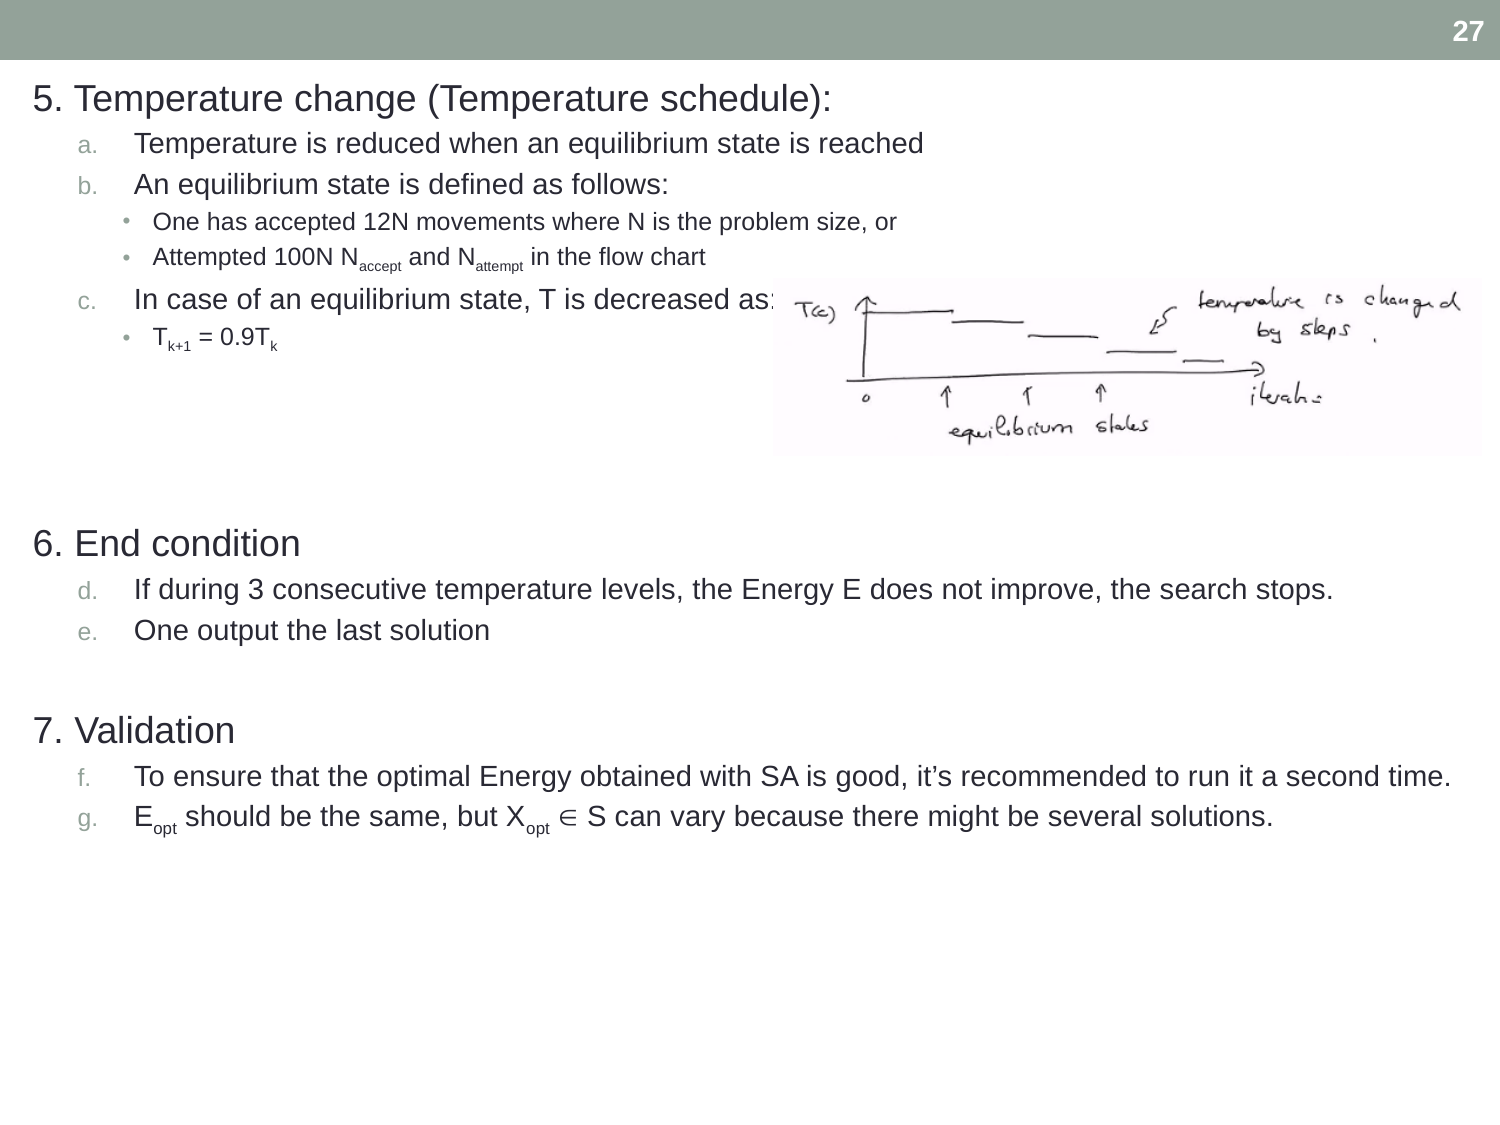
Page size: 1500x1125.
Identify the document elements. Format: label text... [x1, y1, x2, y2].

list 5. Temperature change (Temperature schedule): Temperature is reduced when an equilibrium state is reached An equilibrium state is defined as follows: One has accepted 12N movements where N is the problem size, or Attempted 100N Naccept and Nattempt in the flow chart In case of an equilibrium state, T is decreased as: Tk+1 = 0.9Tk 6. End condition If during 3 consecutive temperature levels, the Energy E does not improve, the search stops. One output the last solution 7. Validation To ensure that the optimal Energy obtained with SA is good, it’s recommended to run it a second time. Eopt should be the same, but Xopt  S can vary because there might be several solutions. [17, 66, 1483, 1125]
slide_number 27 [1325, 3, 1500, 57]
picture [773, 278, 1482, 457]
